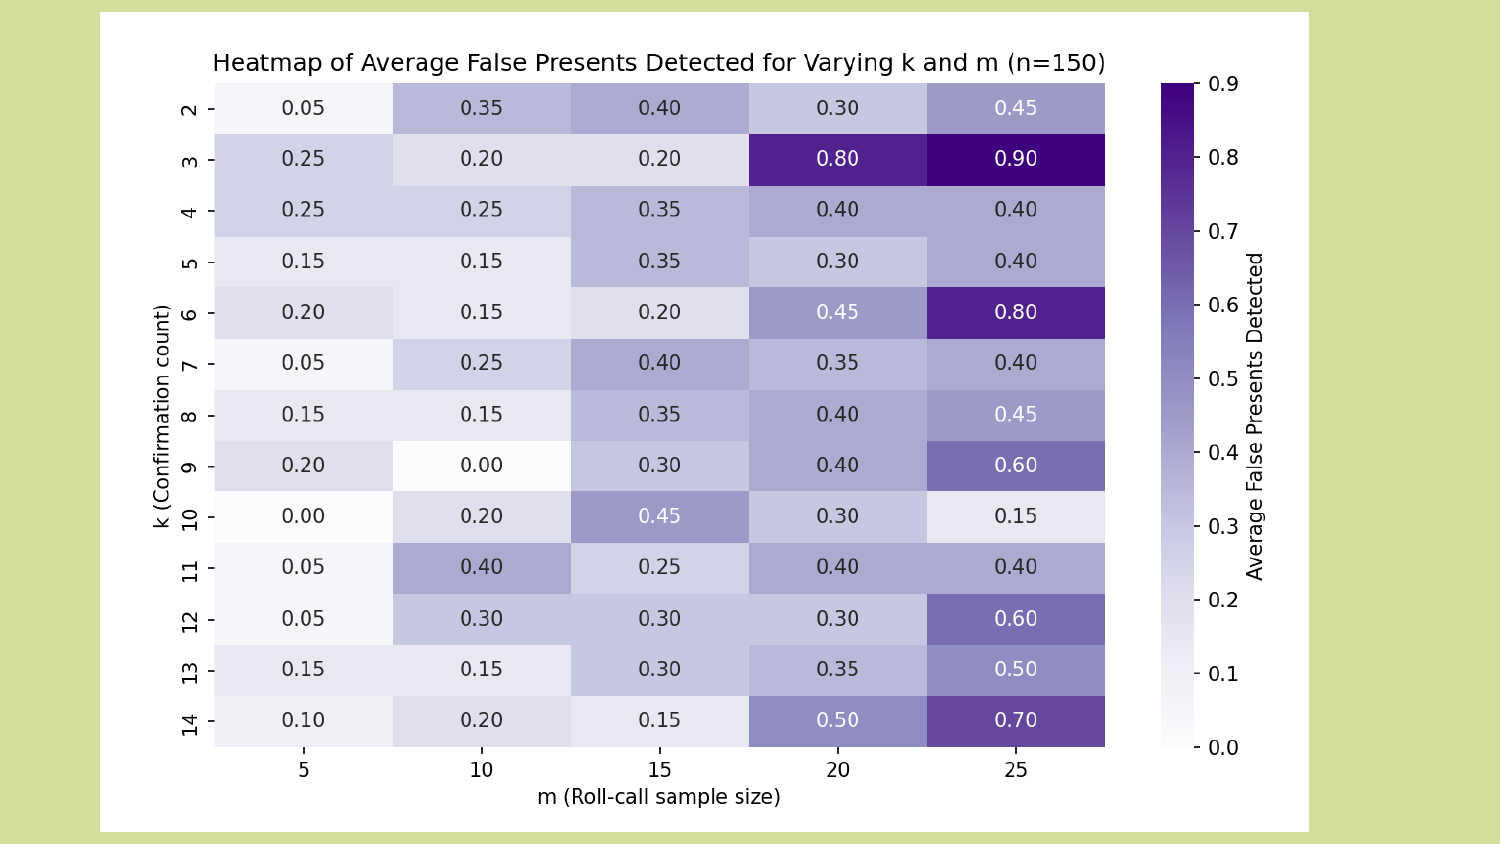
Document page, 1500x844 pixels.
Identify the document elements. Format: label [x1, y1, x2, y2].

picture [99, 12, 1309, 832]
